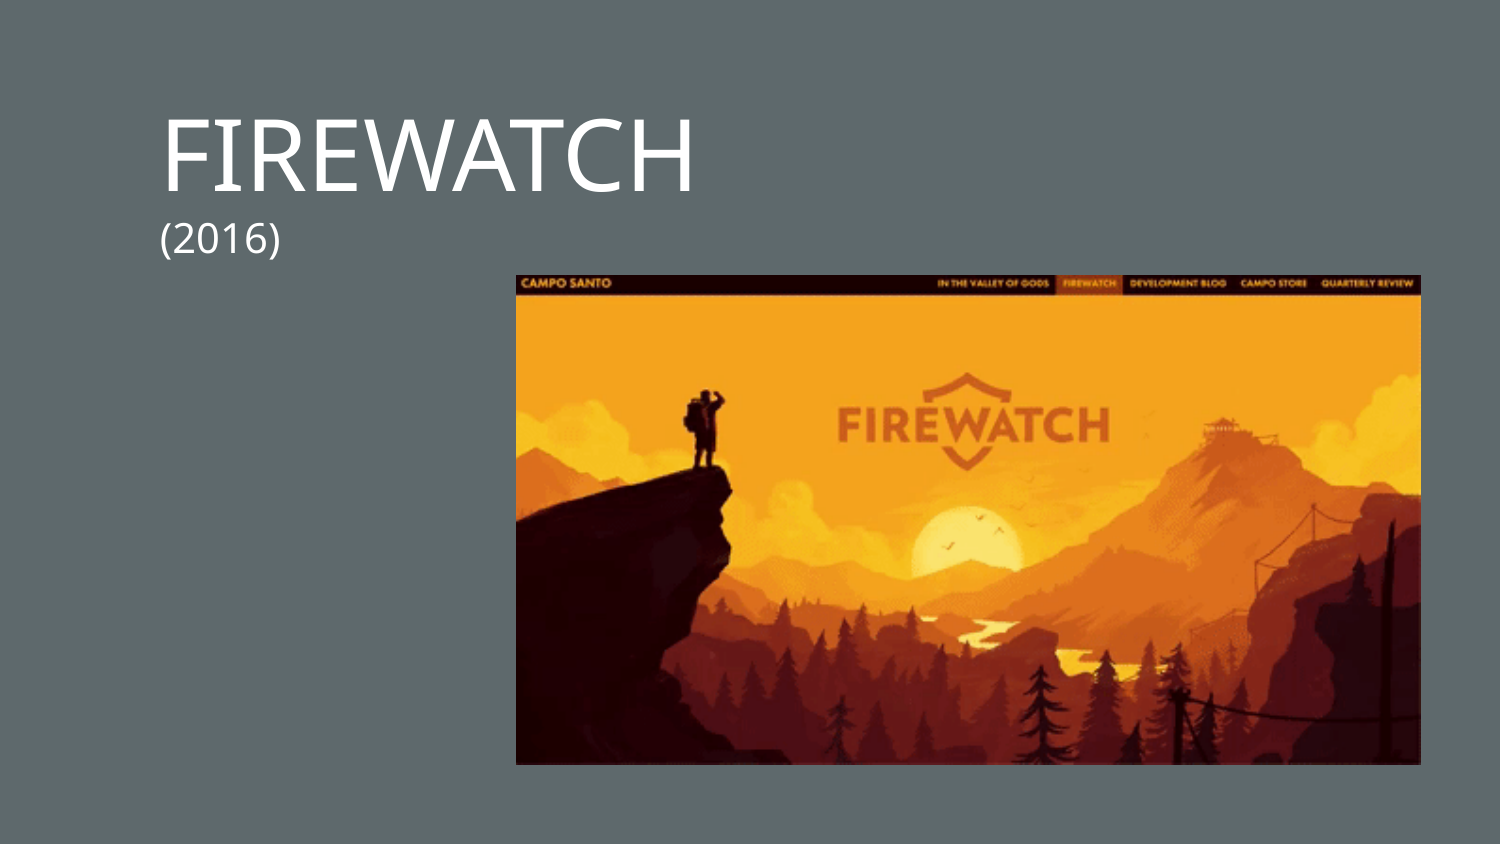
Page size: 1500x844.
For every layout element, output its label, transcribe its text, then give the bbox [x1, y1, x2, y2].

title FIREWATCH (2016) [144, 0, 795, 367]
picture [516, 274, 1421, 766]
